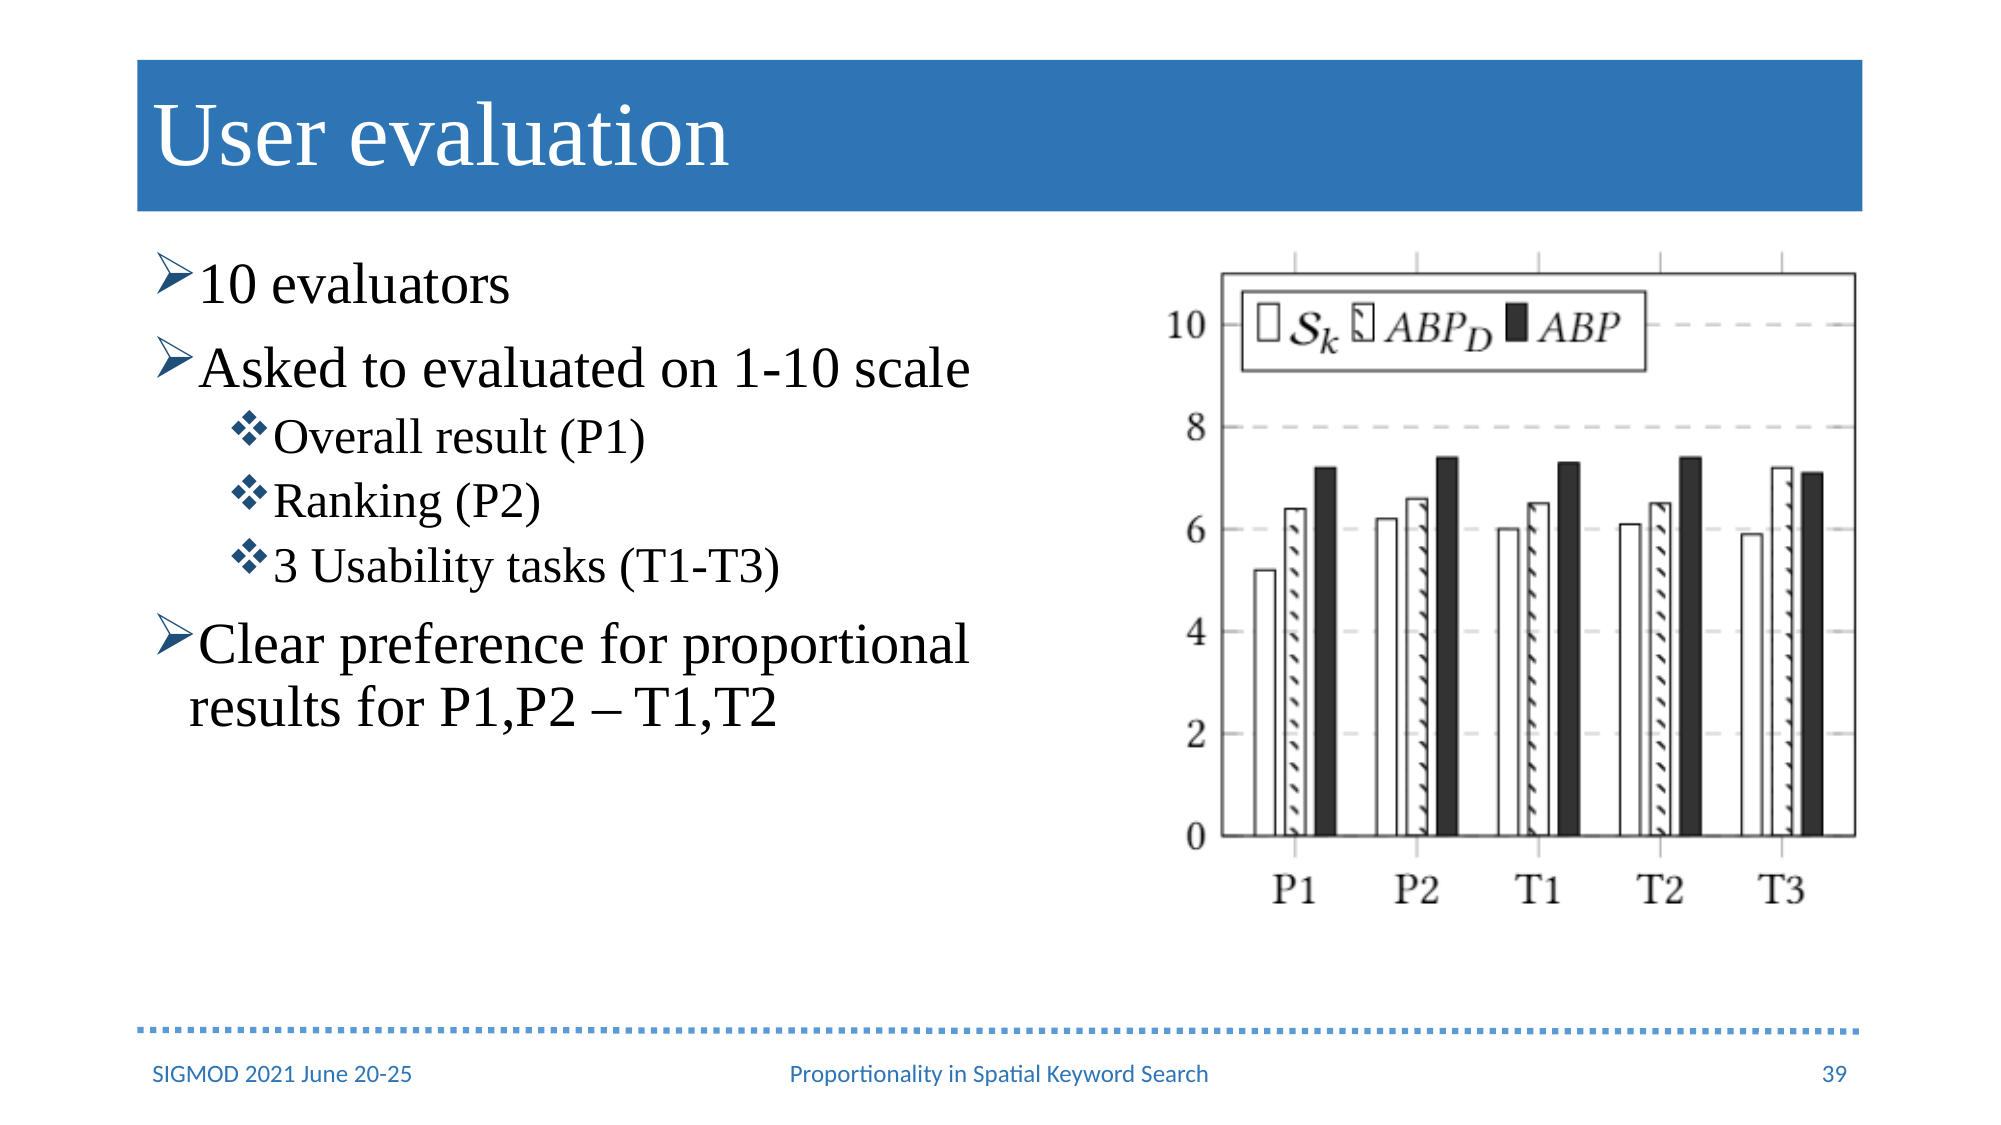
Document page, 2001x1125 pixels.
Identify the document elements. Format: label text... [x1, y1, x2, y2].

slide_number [137, 1042, 588, 1103]
picture [1165, 240, 1890, 925]
title User evaluation [137, 59, 1863, 212]
list 10 evaluators Asked to evaluated on 1-10 scale Overall result (P1) Ranking (P2) 3 Usability tasks (T1-T3) Clear preference for proportional results for P1,P2 – T1,T2 [137, 245, 1125, 1014]
slide_number 39 [1412, 1042, 1863, 1103]
footer Proportionality in Spatial Keyword Search [662, 1042, 1338, 1103]
